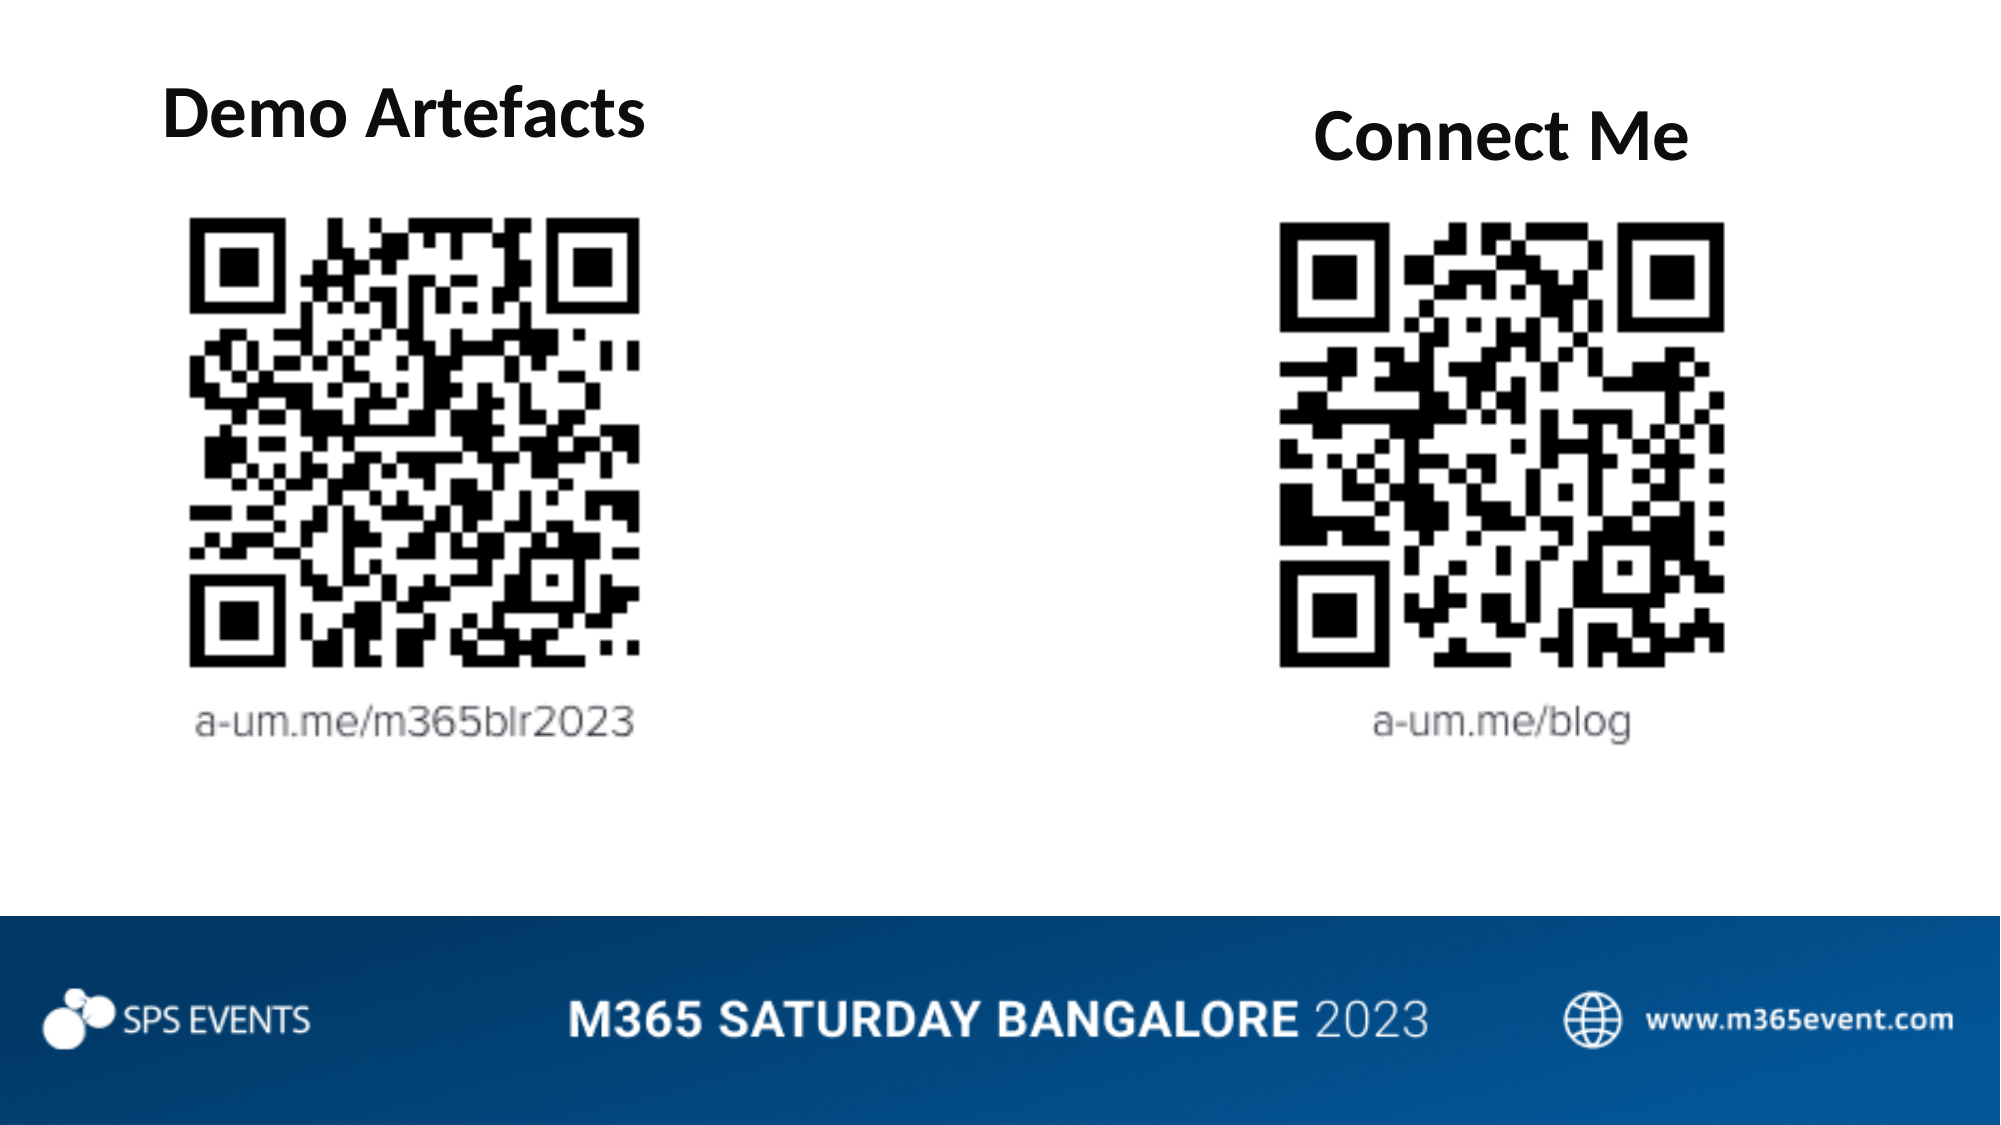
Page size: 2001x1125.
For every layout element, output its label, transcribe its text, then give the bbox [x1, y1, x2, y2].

picture [53, 180, 748, 785]
picture [0, 916, 2000, 1125]
text_box Demo Artefacts [62, 54, 748, 158]
text_box Connect Me [1160, 78, 1846, 181]
picture [1198, 185, 1808, 778]
